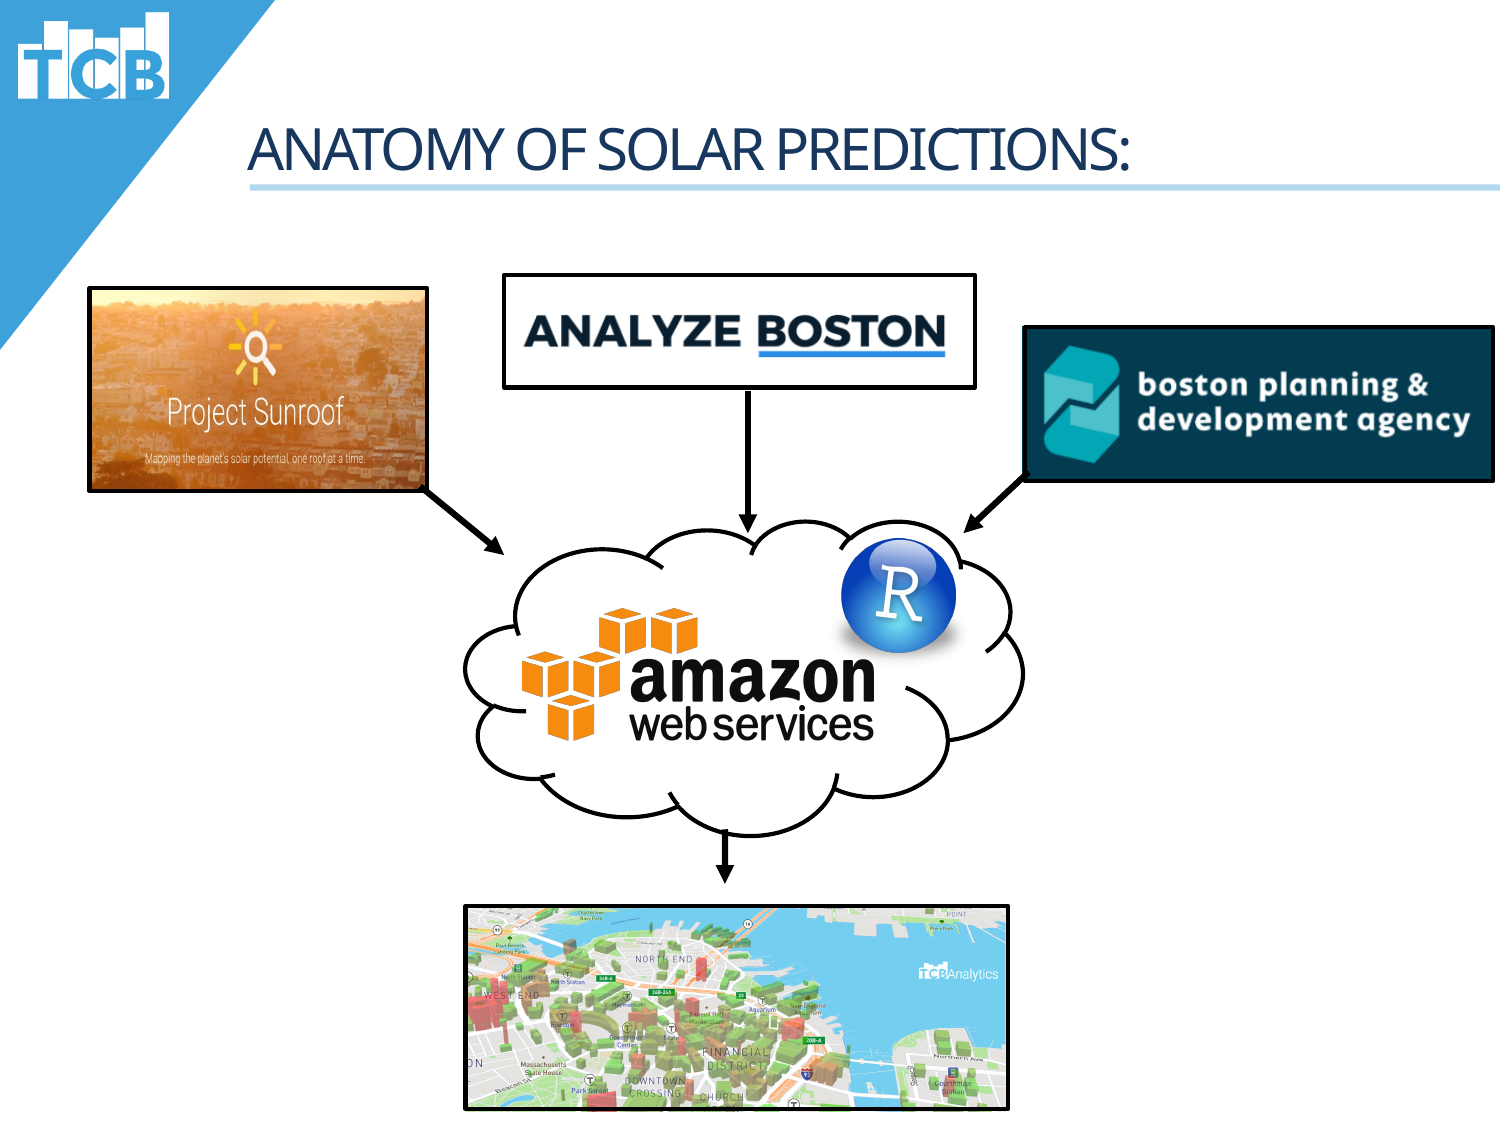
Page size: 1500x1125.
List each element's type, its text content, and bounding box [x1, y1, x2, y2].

picture [1195, 413, 1211, 431]
picture [1044, 347, 1119, 423]
picture [1231, 377, 1247, 396]
picture [1436, 412, 1470, 437]
text_box [1004, 904, 1010, 911]
picture [1024, 326, 1495, 482]
picture [465, 905, 1006, 1112]
picture [1177, 413, 1193, 431]
picture [1335, 410, 1347, 431]
picture [1139, 372, 1193, 396]
picture [1397, 413, 1412, 431]
picture [1352, 372, 1358, 396]
text_box [462, 519, 1026, 839]
picture [1408, 373, 1428, 396]
picture [18, 12, 169, 113]
picture [1382, 377, 1398, 402]
picture [1311, 377, 1327, 396]
picture [1267, 413, 1291, 431]
picture [1358, 413, 1375, 431]
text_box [963, 471, 1030, 534]
picture [1225, 412, 1242, 431]
picture [1195, 375, 1208, 396]
picture [1290, 378, 1306, 396]
picture [1210, 377, 1227, 396]
picture [87, 286, 426, 492]
picture [1138, 407, 1155, 431]
picture [1315, 413, 1331, 431]
picture [1362, 377, 1378, 396]
picture [1378, 413, 1395, 437]
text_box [419, 485, 505, 556]
picture [1416, 413, 1432, 431]
picture [1215, 407, 1221, 431]
picture [1331, 377, 1348, 396]
picture [1159, 412, 1175, 431]
picture [1246, 413, 1263, 437]
picture [1260, 377, 1277, 402]
picture [1296, 412, 1311, 431]
picture [1281, 372, 1286, 396]
picture [1045, 386, 1119, 462]
picture [521, 537, 972, 742]
title Anatomy of solar predictions: [232, 104, 1433, 275]
picture [487, 277, 1009, 392]
